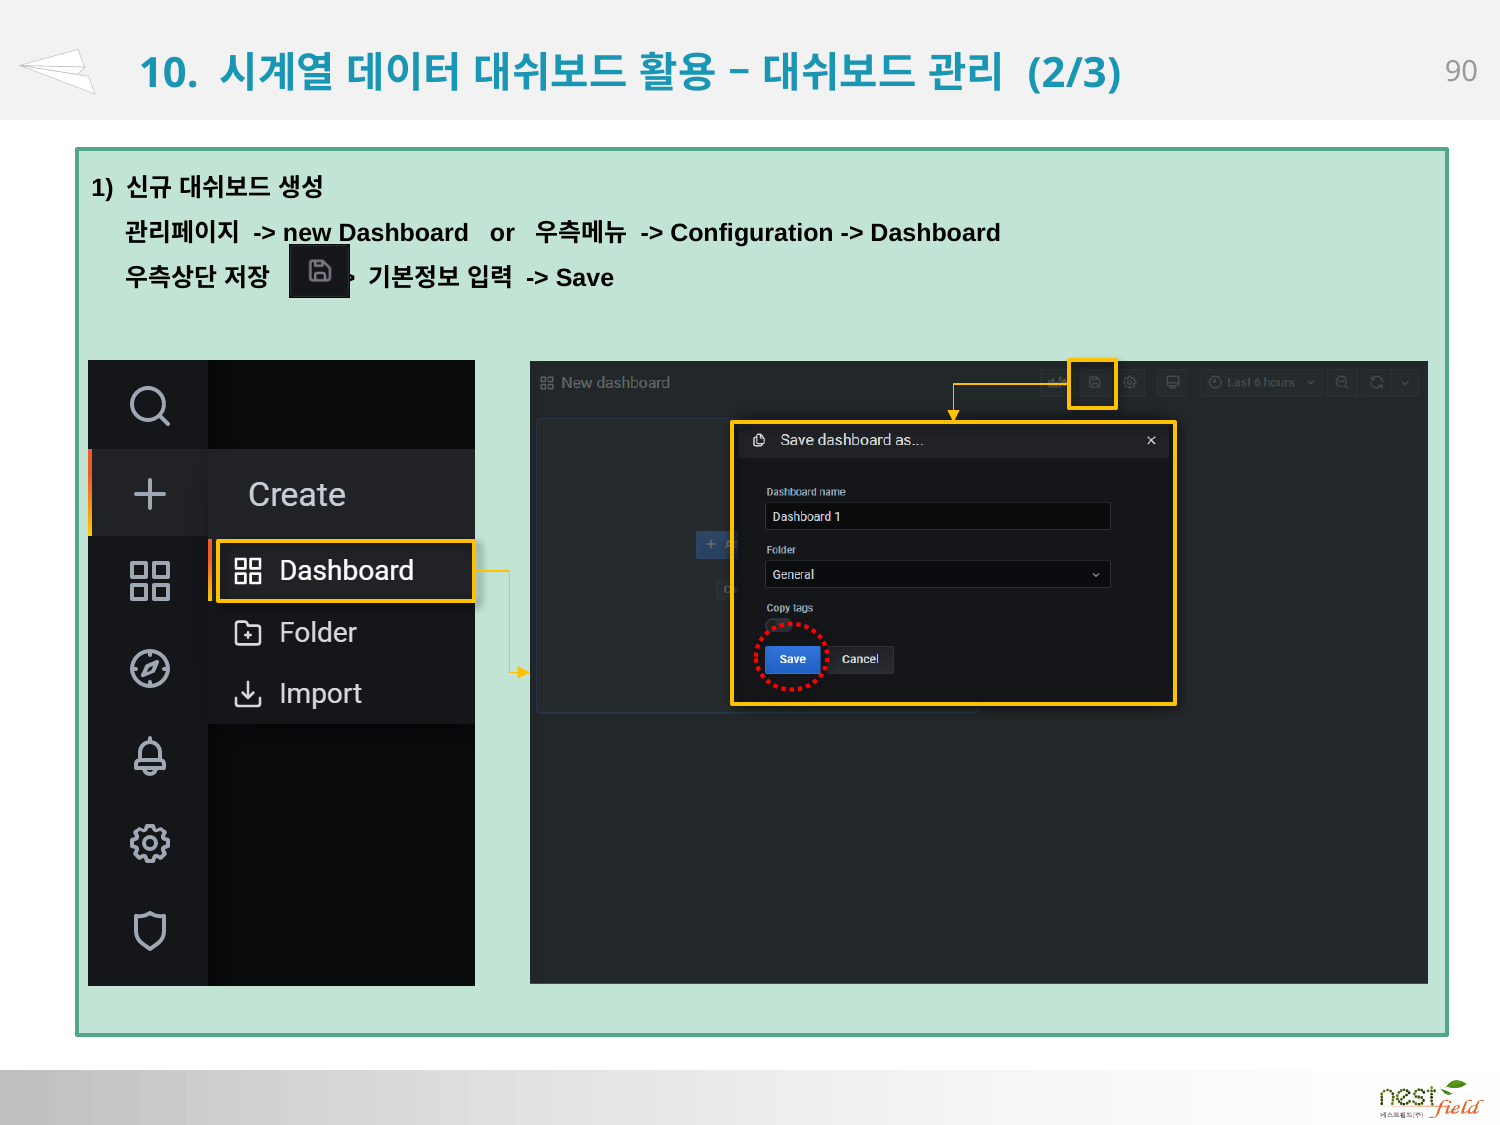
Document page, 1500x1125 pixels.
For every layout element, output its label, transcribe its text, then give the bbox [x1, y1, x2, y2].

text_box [474, 570, 531, 673]
picture [529, 361, 1428, 984]
title 10. 시계열 데이터 대쉬보드 활용 – 대쉬보드 관리 (2/3) [123, 42, 1388, 100]
text_box 1) 신규 대쉬보드 생성 관리페이지 -> new Dashboard or 우측메뉴 -> Configuration -> Dashboard 우측상단 저장 -> 기본정보 입력 -> Save [76, 148, 1447, 299]
text_box [76, 299, 1447, 1035]
picture [88, 360, 475, 986]
picture [289, 243, 350, 298]
picture [1376, 1076, 1484, 1118]
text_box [953, 383, 1070, 423]
